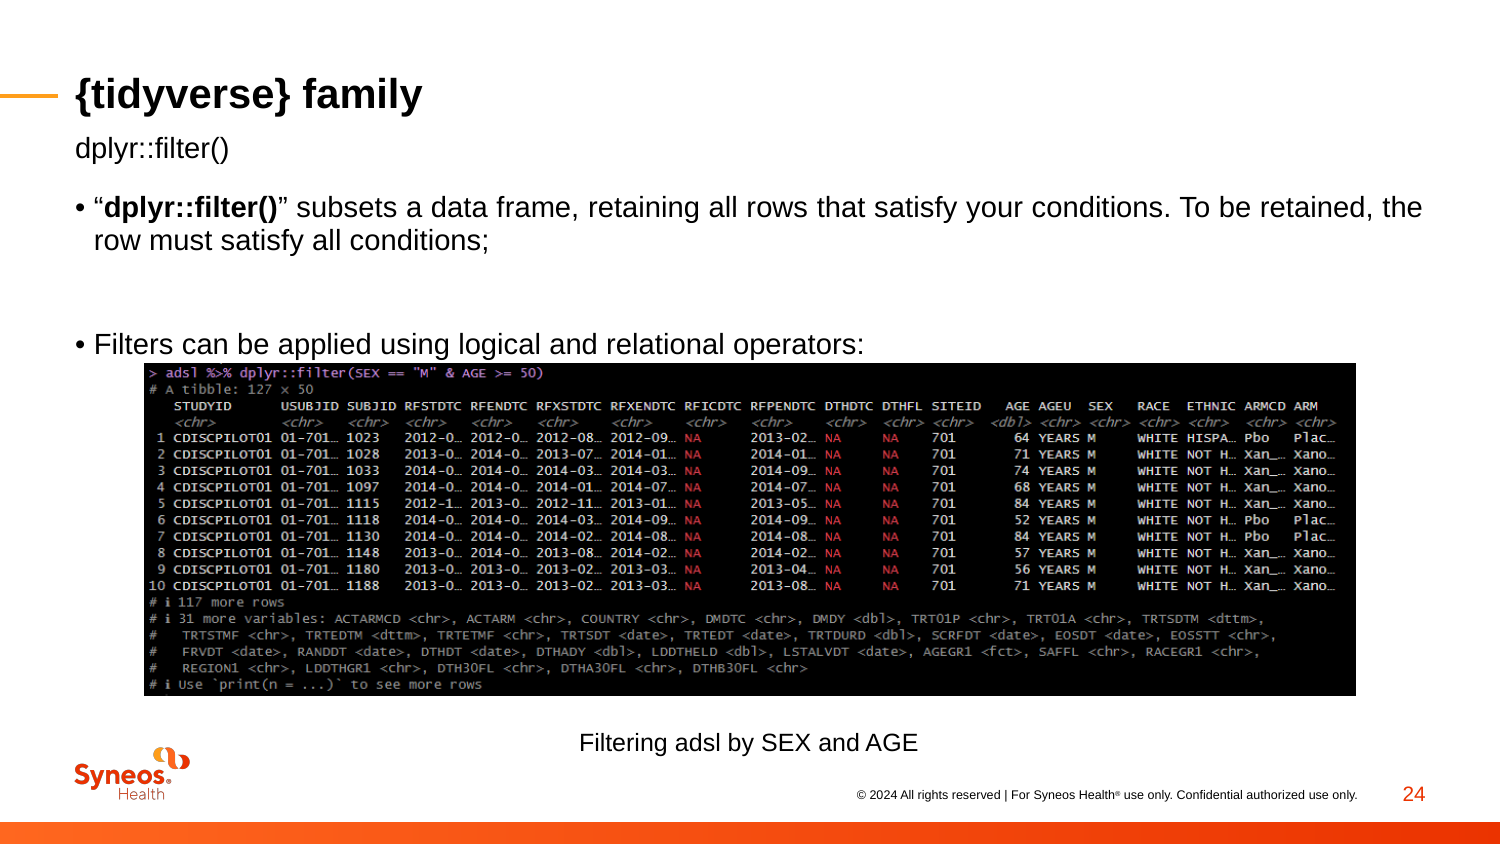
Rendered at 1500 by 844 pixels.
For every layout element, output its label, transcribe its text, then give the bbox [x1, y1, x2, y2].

title {tidyverse} family [75, 58, 1425, 118]
picture [70, 743, 194, 804]
list dplyr::filter() [75, 124, 1425, 163]
picture [144, 363, 1356, 696]
text_box Filtering adsl by SEX and AGE [564, 719, 936, 764]
list “dplyr::filter()” subsets a data frame, retaining all rows that satisfy your conditions. To be retained, the row must satisfy all conditions; Filters can be applied using logical and relational operators: [75, 191, 1425, 710]
